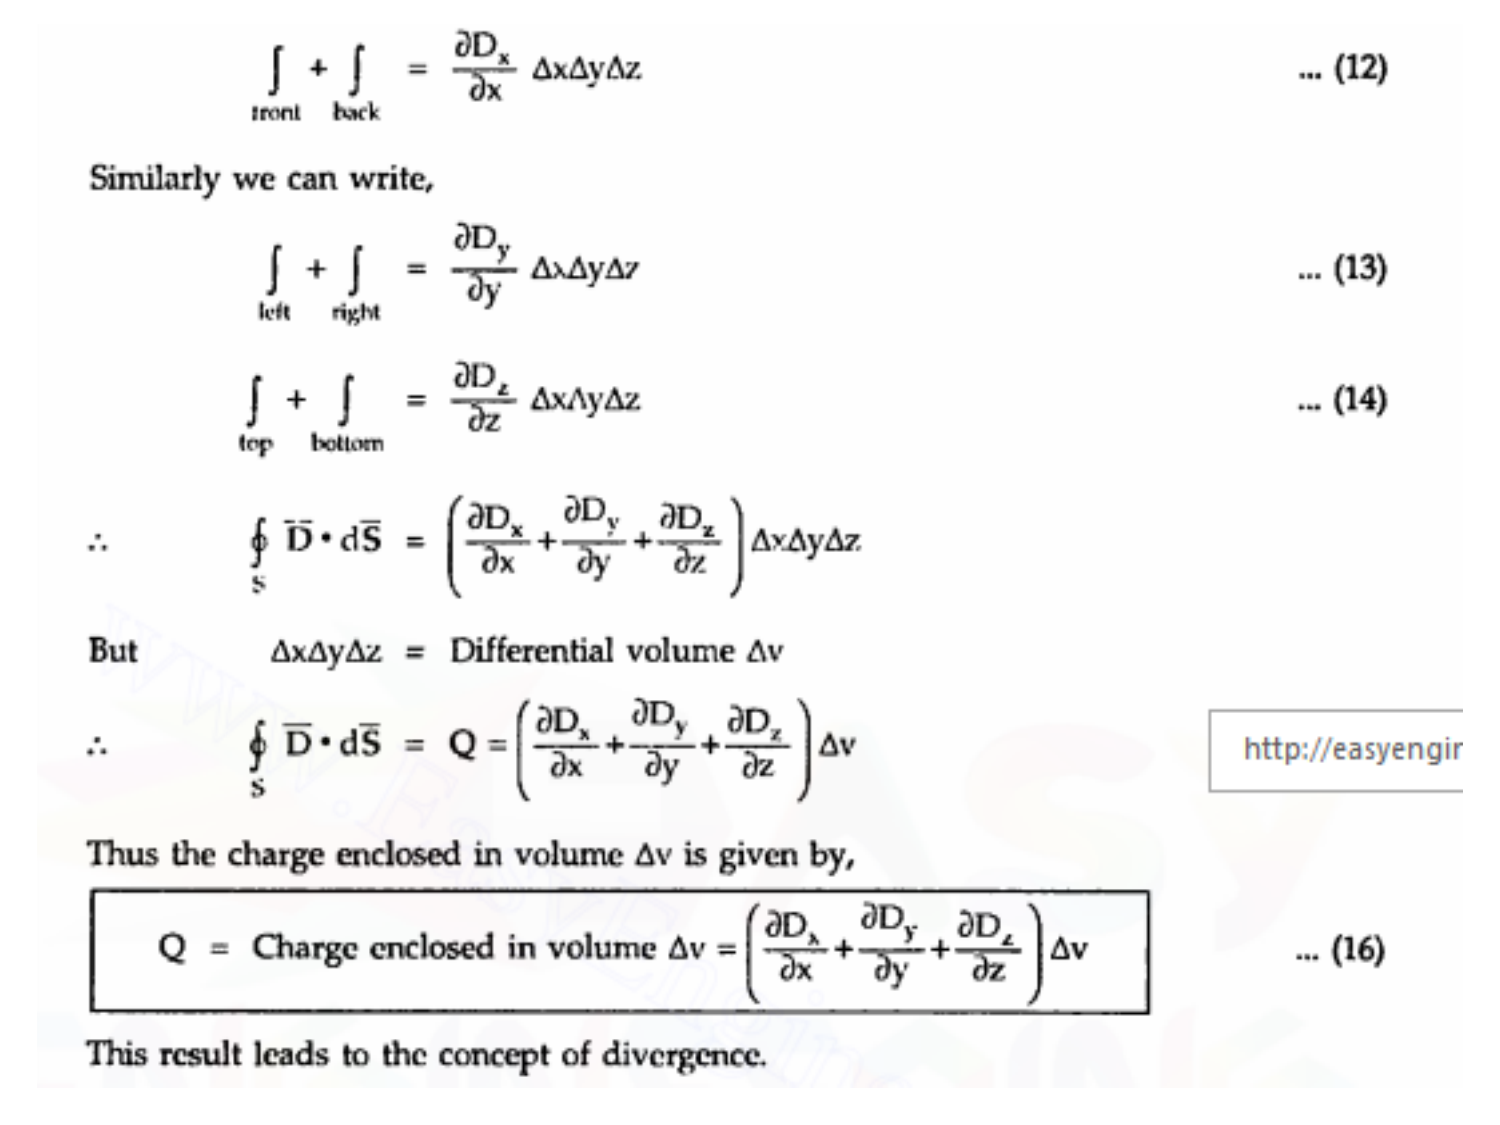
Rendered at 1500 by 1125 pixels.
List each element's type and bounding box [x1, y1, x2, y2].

picture [37, 24, 1463, 1088]
